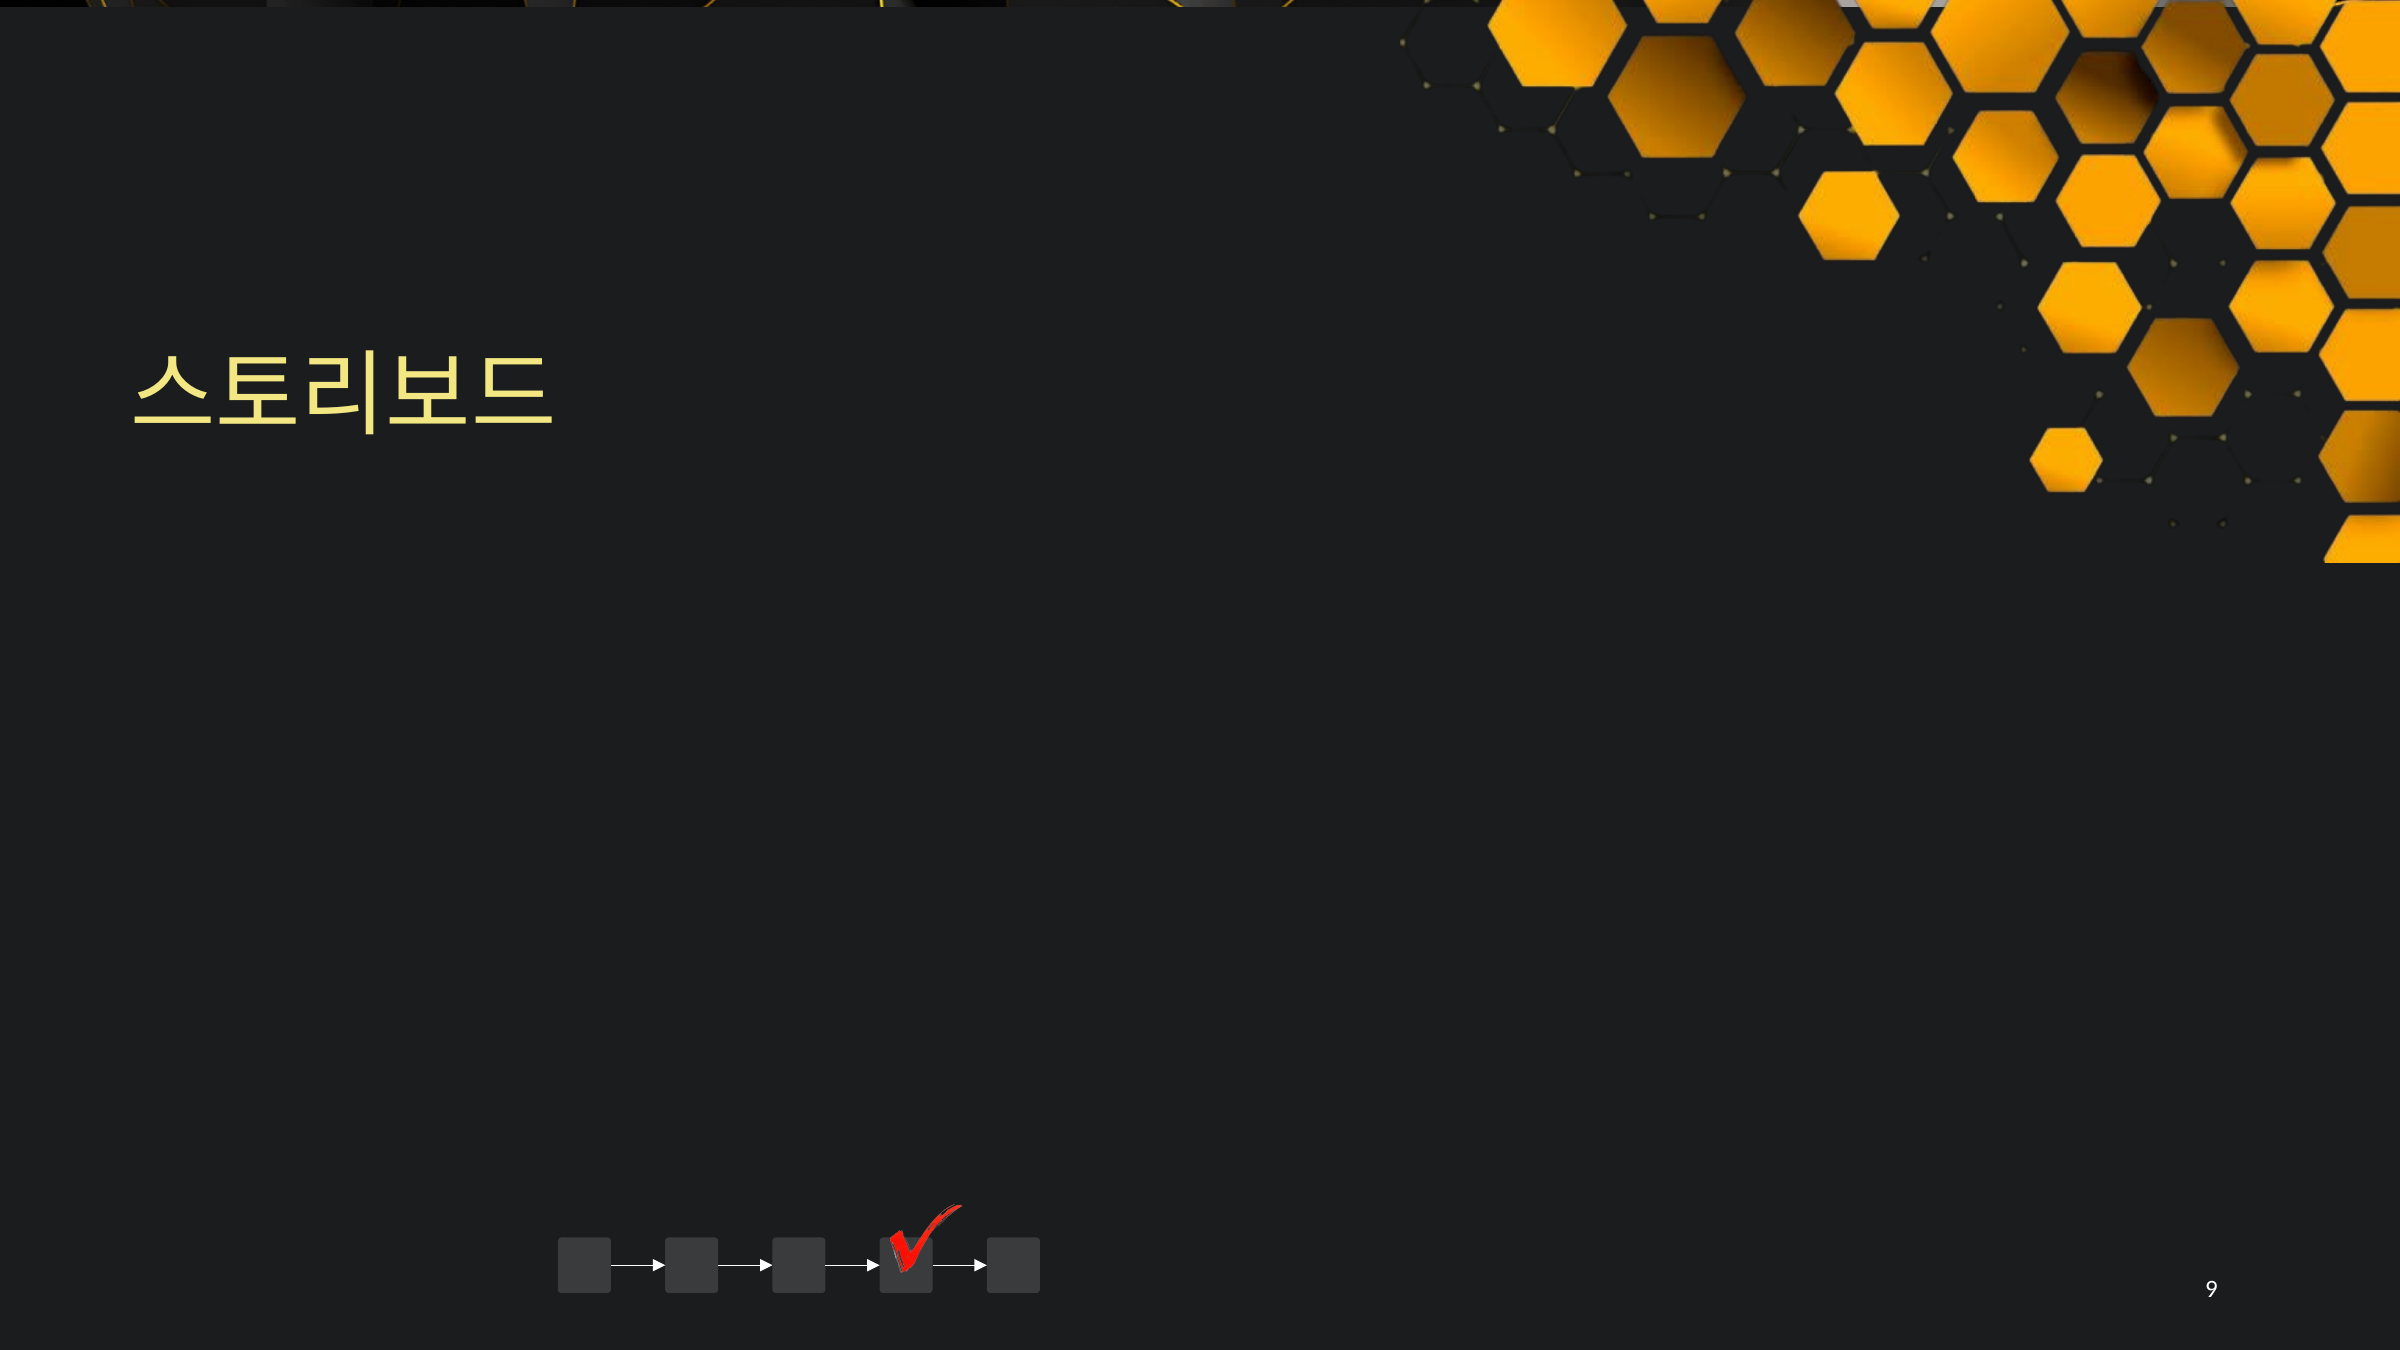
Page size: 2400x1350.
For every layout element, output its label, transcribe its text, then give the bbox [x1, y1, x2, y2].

picture [0, 0, 2400, 563]
picture [860, 1187, 987, 1288]
text_box 스토리보드 [130, 330, 1061, 447]
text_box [557, 1237, 1040, 1293]
slide_number 9 [1820, 1251, 2233, 1324]
